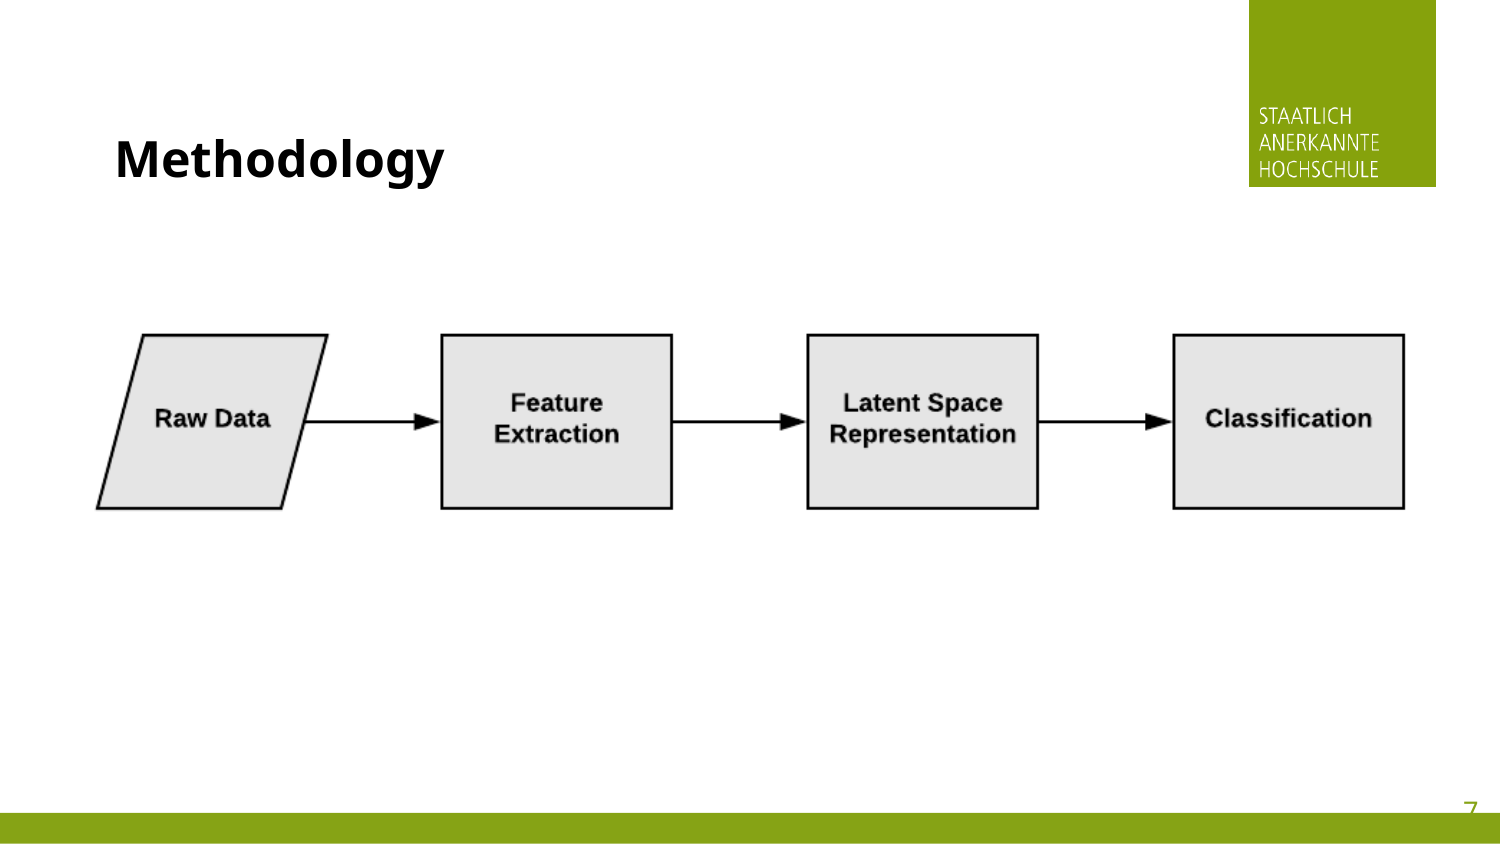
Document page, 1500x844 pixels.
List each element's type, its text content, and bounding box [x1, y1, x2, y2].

picture [1249, 0, 1436, 187]
slide_number 7 [1403, 779, 1494, 844]
title Methodology [99, 55, 1173, 196]
picture [0, 295, 1500, 549]
